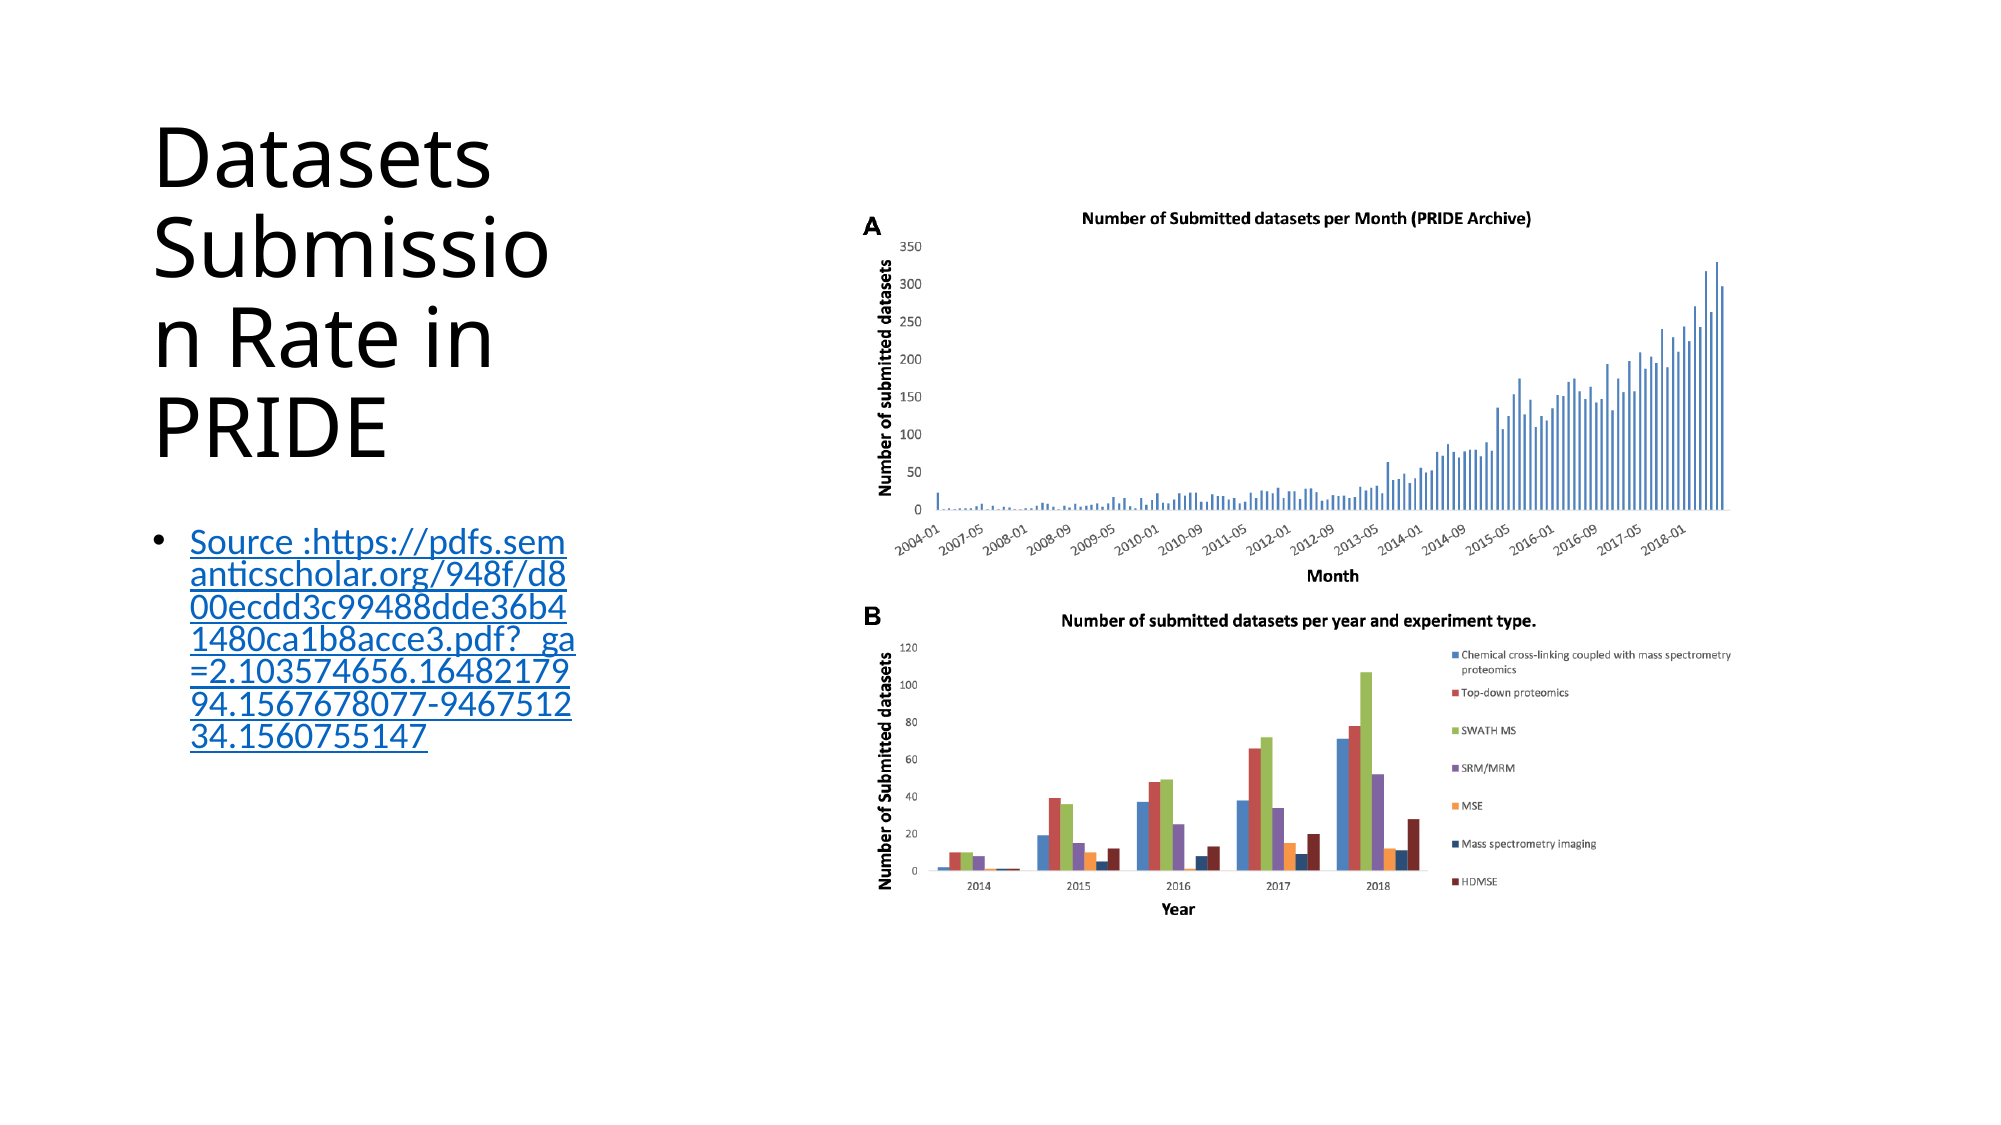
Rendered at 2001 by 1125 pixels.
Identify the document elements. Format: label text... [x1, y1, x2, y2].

list Source :https://pdfs.semanticscholar.org/948f/d800ecdd3c99488dde36b41480ca1b8acce3.pdf?_ga=2.103574656.1648217994.1567678077-946751234.1560755147 [137, 514, 592, 1020]
title Datasets Submission Rate in PRIDE [137, 104, 597, 483]
picture [862, 209, 1731, 915]
